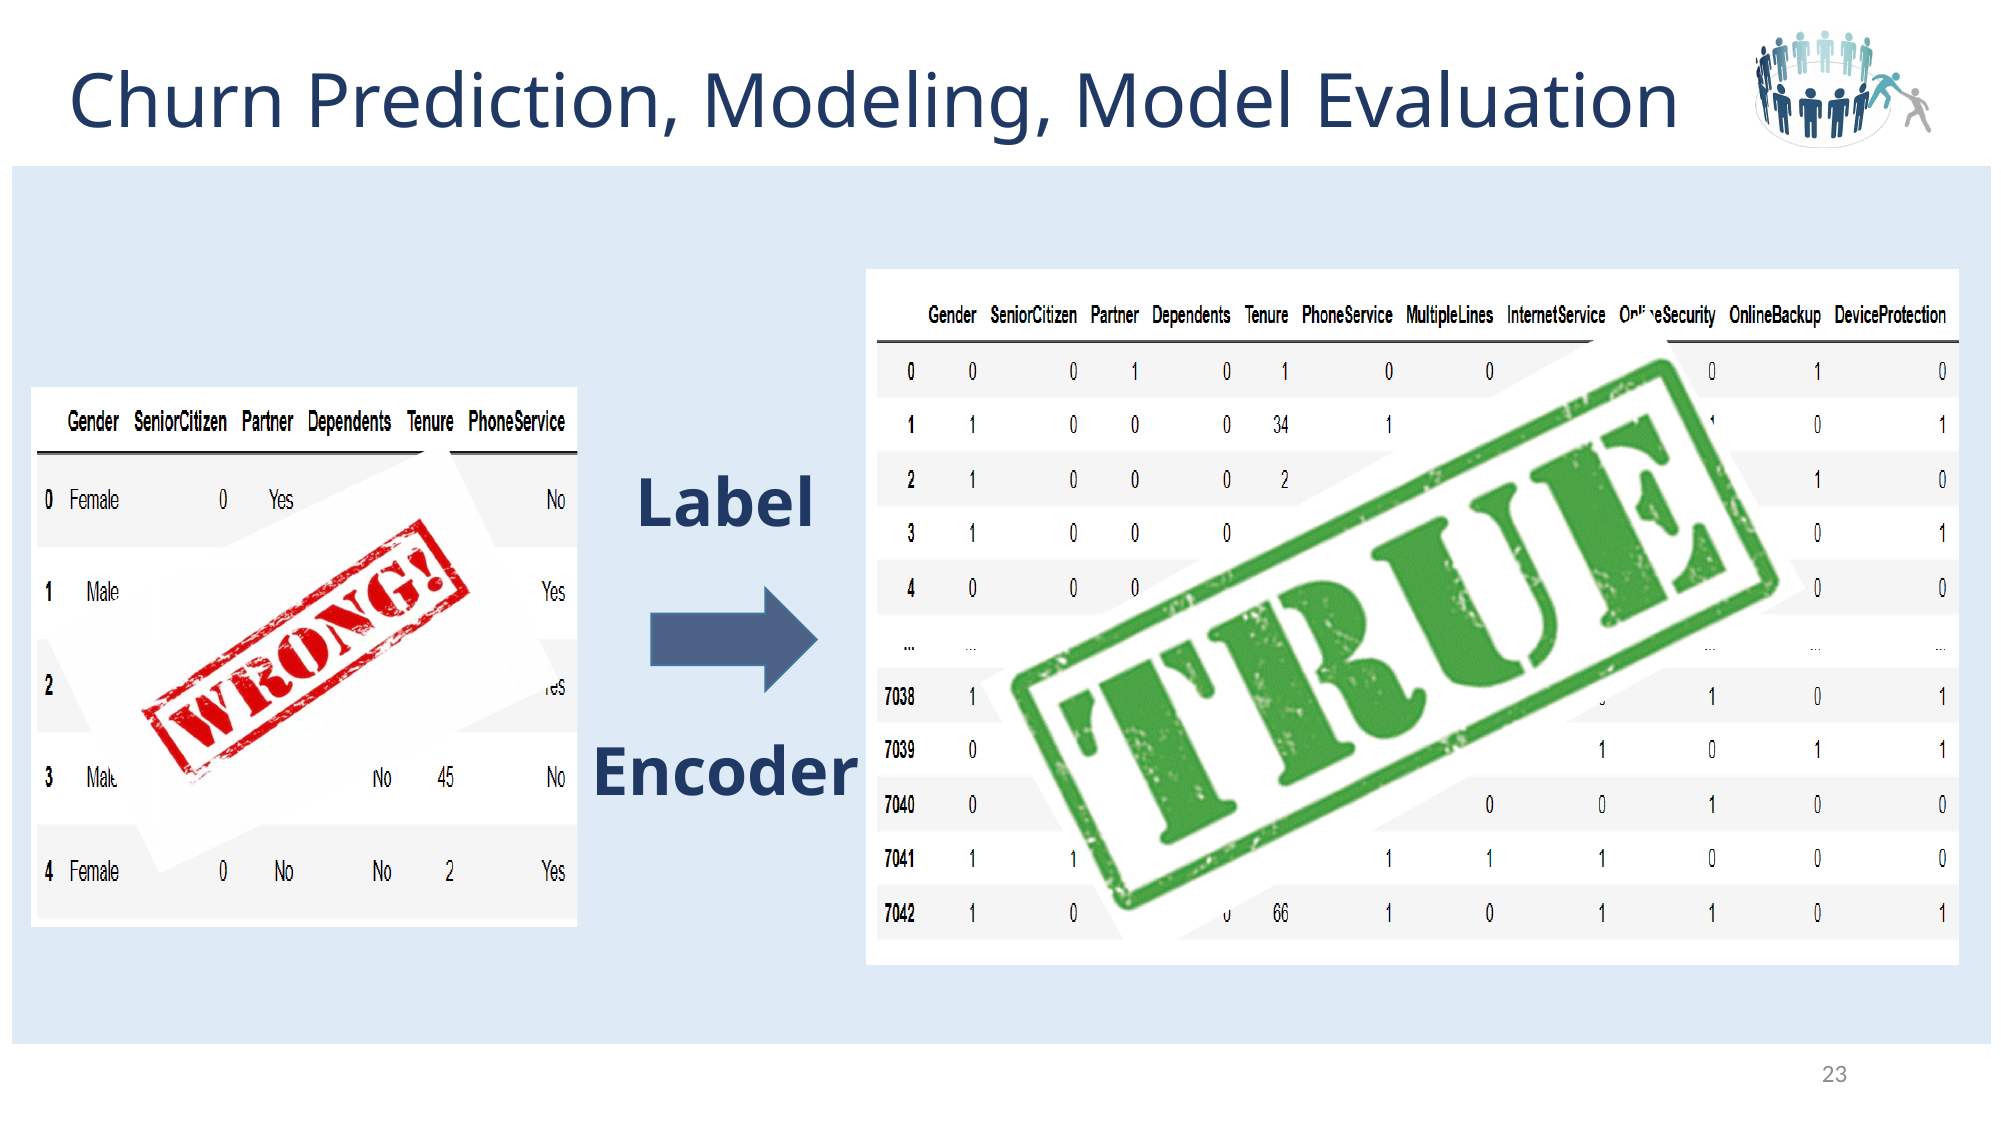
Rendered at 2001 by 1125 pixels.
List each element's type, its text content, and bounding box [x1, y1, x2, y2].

text_box Label Encoder [578, 468, 866, 811]
picture [31, 387, 578, 927]
text_box [12, 166, 1991, 1044]
slide_number 23 [1412, 1044, 1863, 1103]
picture [866, 269, 1959, 965]
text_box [107, 30, 1961, 148]
